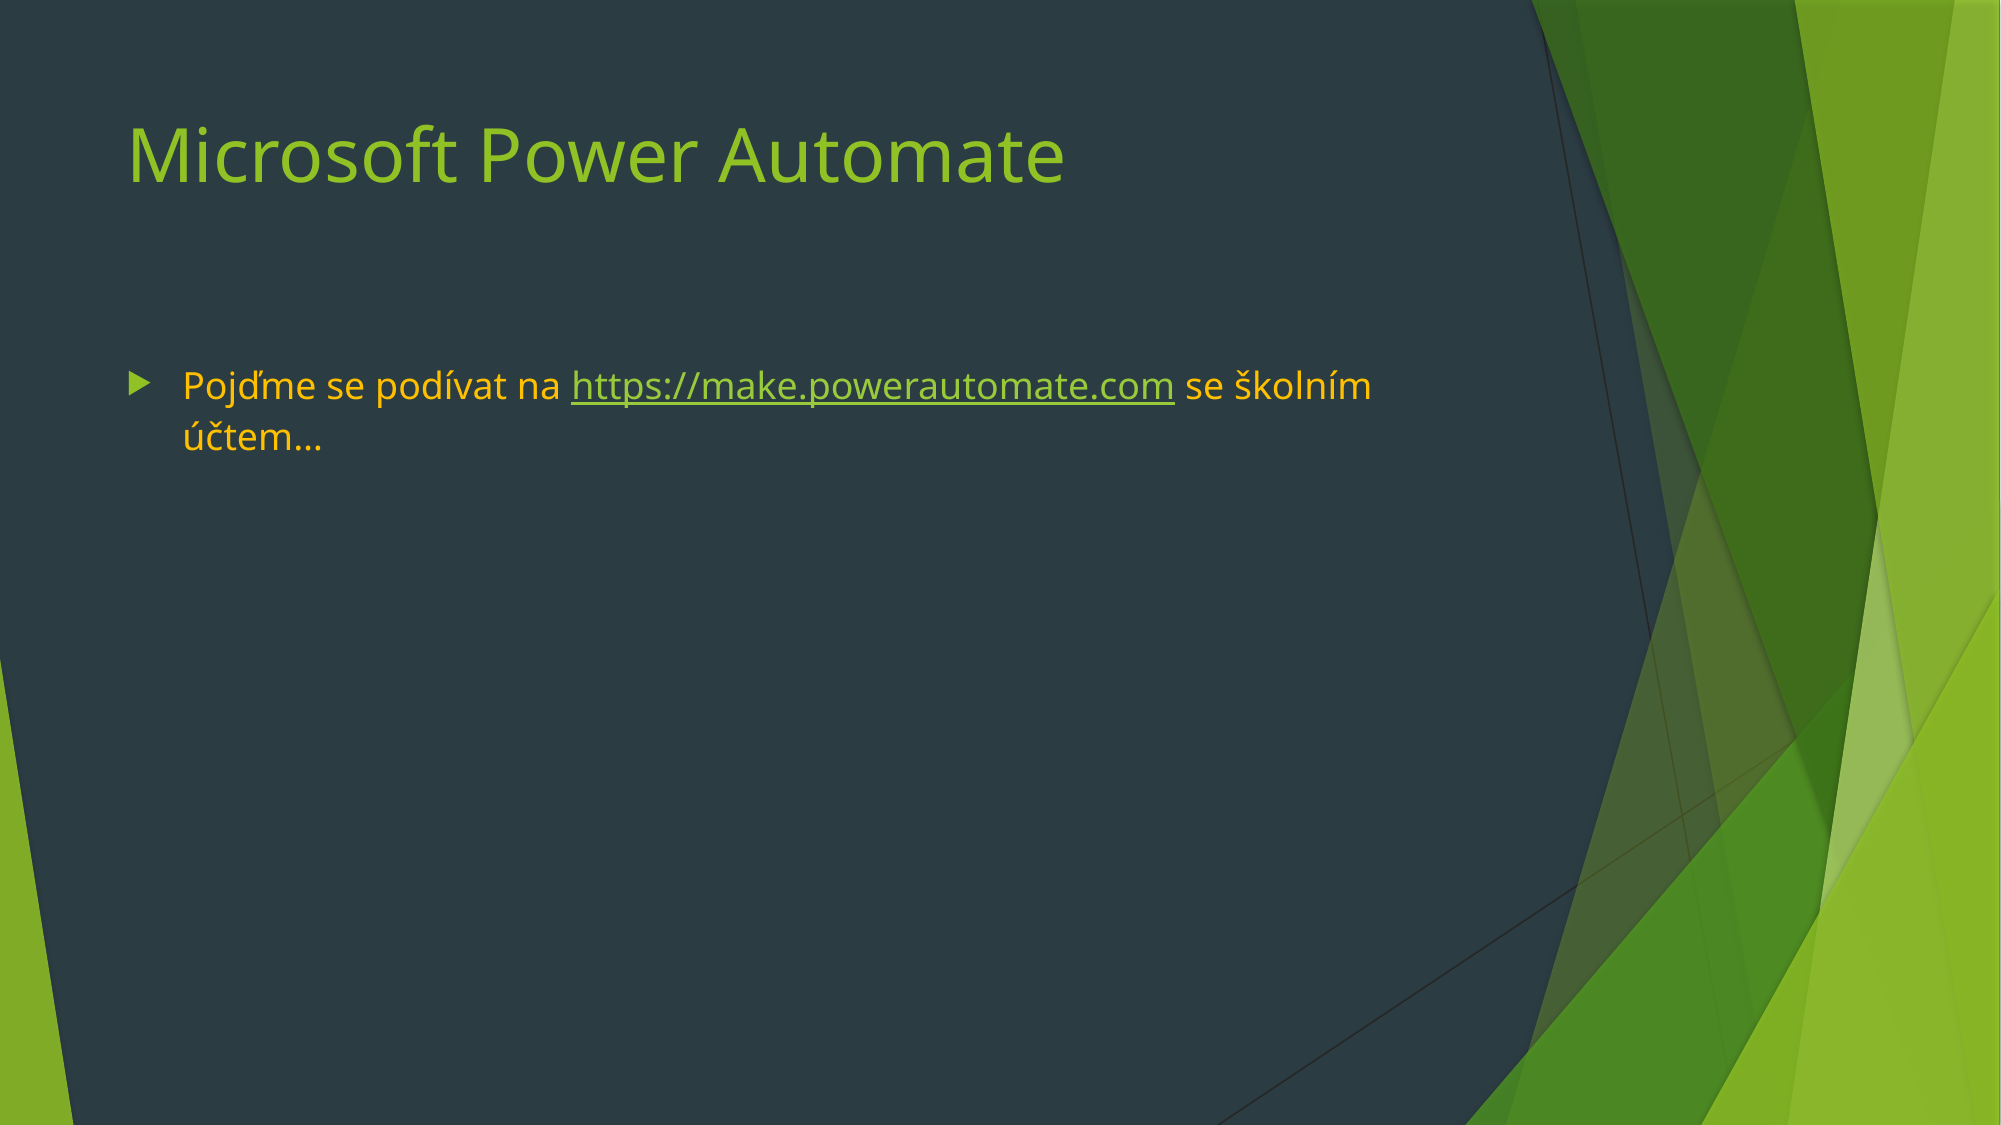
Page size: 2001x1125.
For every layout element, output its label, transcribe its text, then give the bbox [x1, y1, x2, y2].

list Pojďme se podívat na https://make.powerautomate.com se školním účtem… [111, 354, 1522, 992]
title Microsoft Power Automate [111, 99, 1522, 317]
